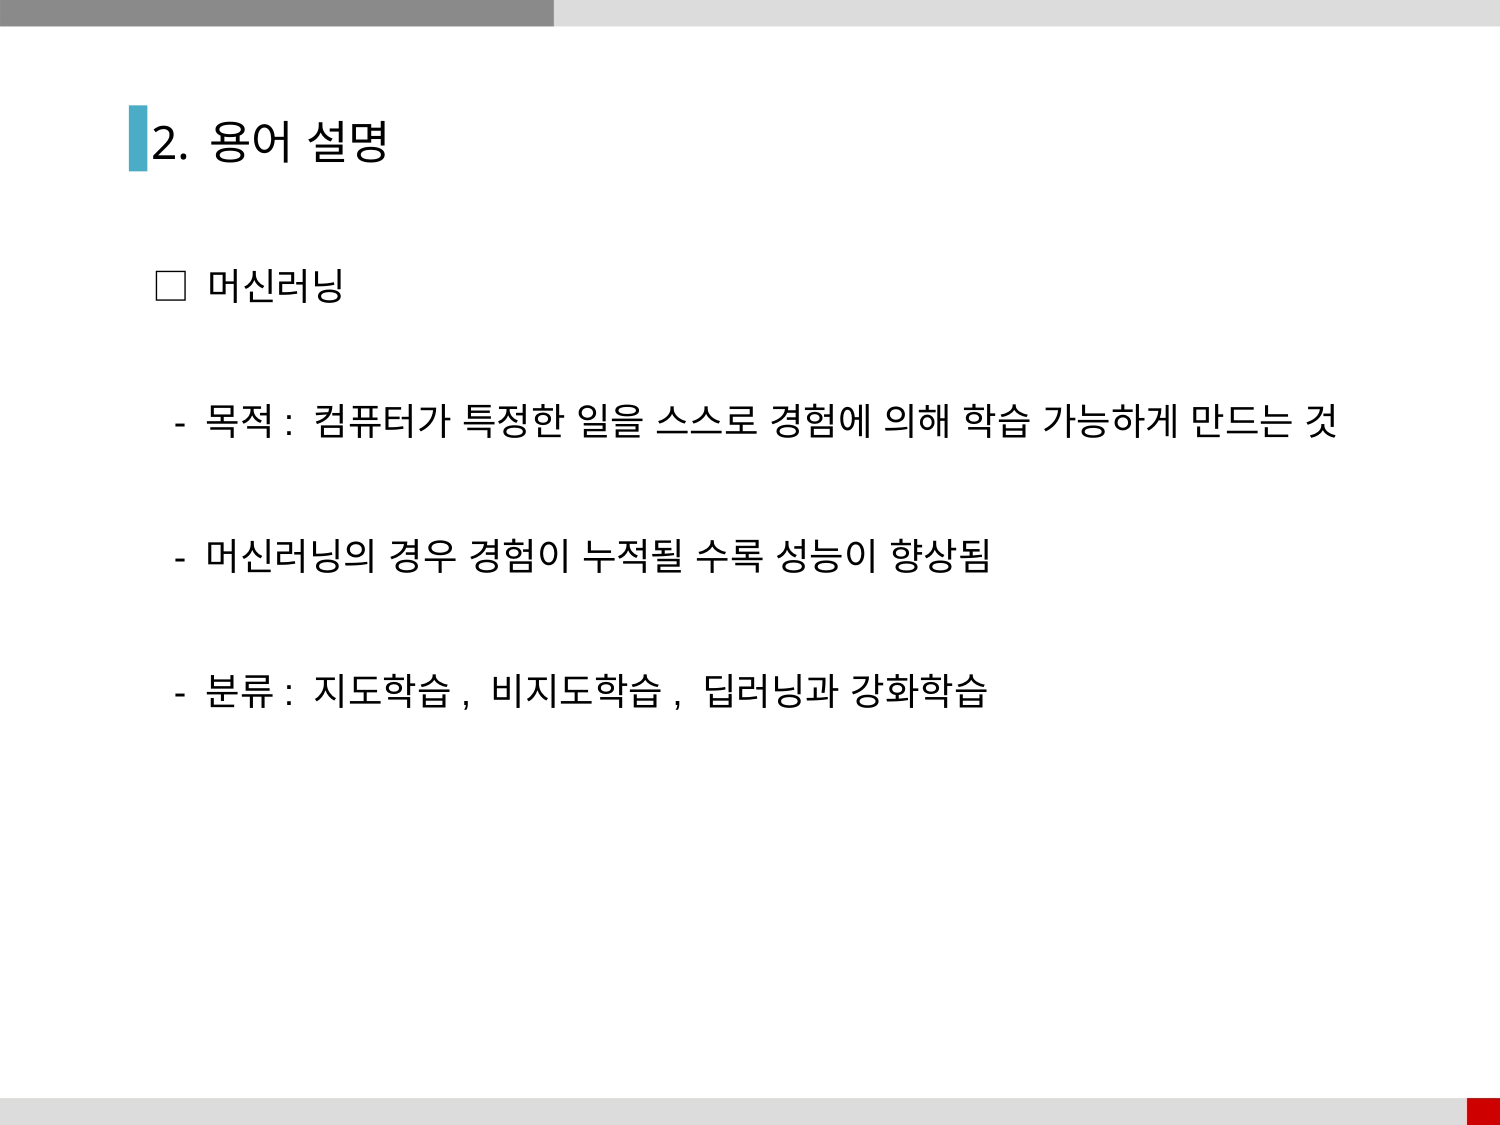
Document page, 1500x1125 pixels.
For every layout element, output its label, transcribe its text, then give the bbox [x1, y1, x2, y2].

text_box □ 머신러닝 - 목적: 컴퓨터가 특정한 일을 스스로 경험에 의해 학습 가능하게 만드는 것 - 머신러닝의 경우 경험이 누적될 수록 성능이 향상됨 - 분류: 지도학습, 비지도학습, 딥러닝과 강화학습 [138, 256, 1500, 721]
picture [0, 0, 1500, 1125]
text_box 2. 용어 설명 [112, 105, 1463, 176]
